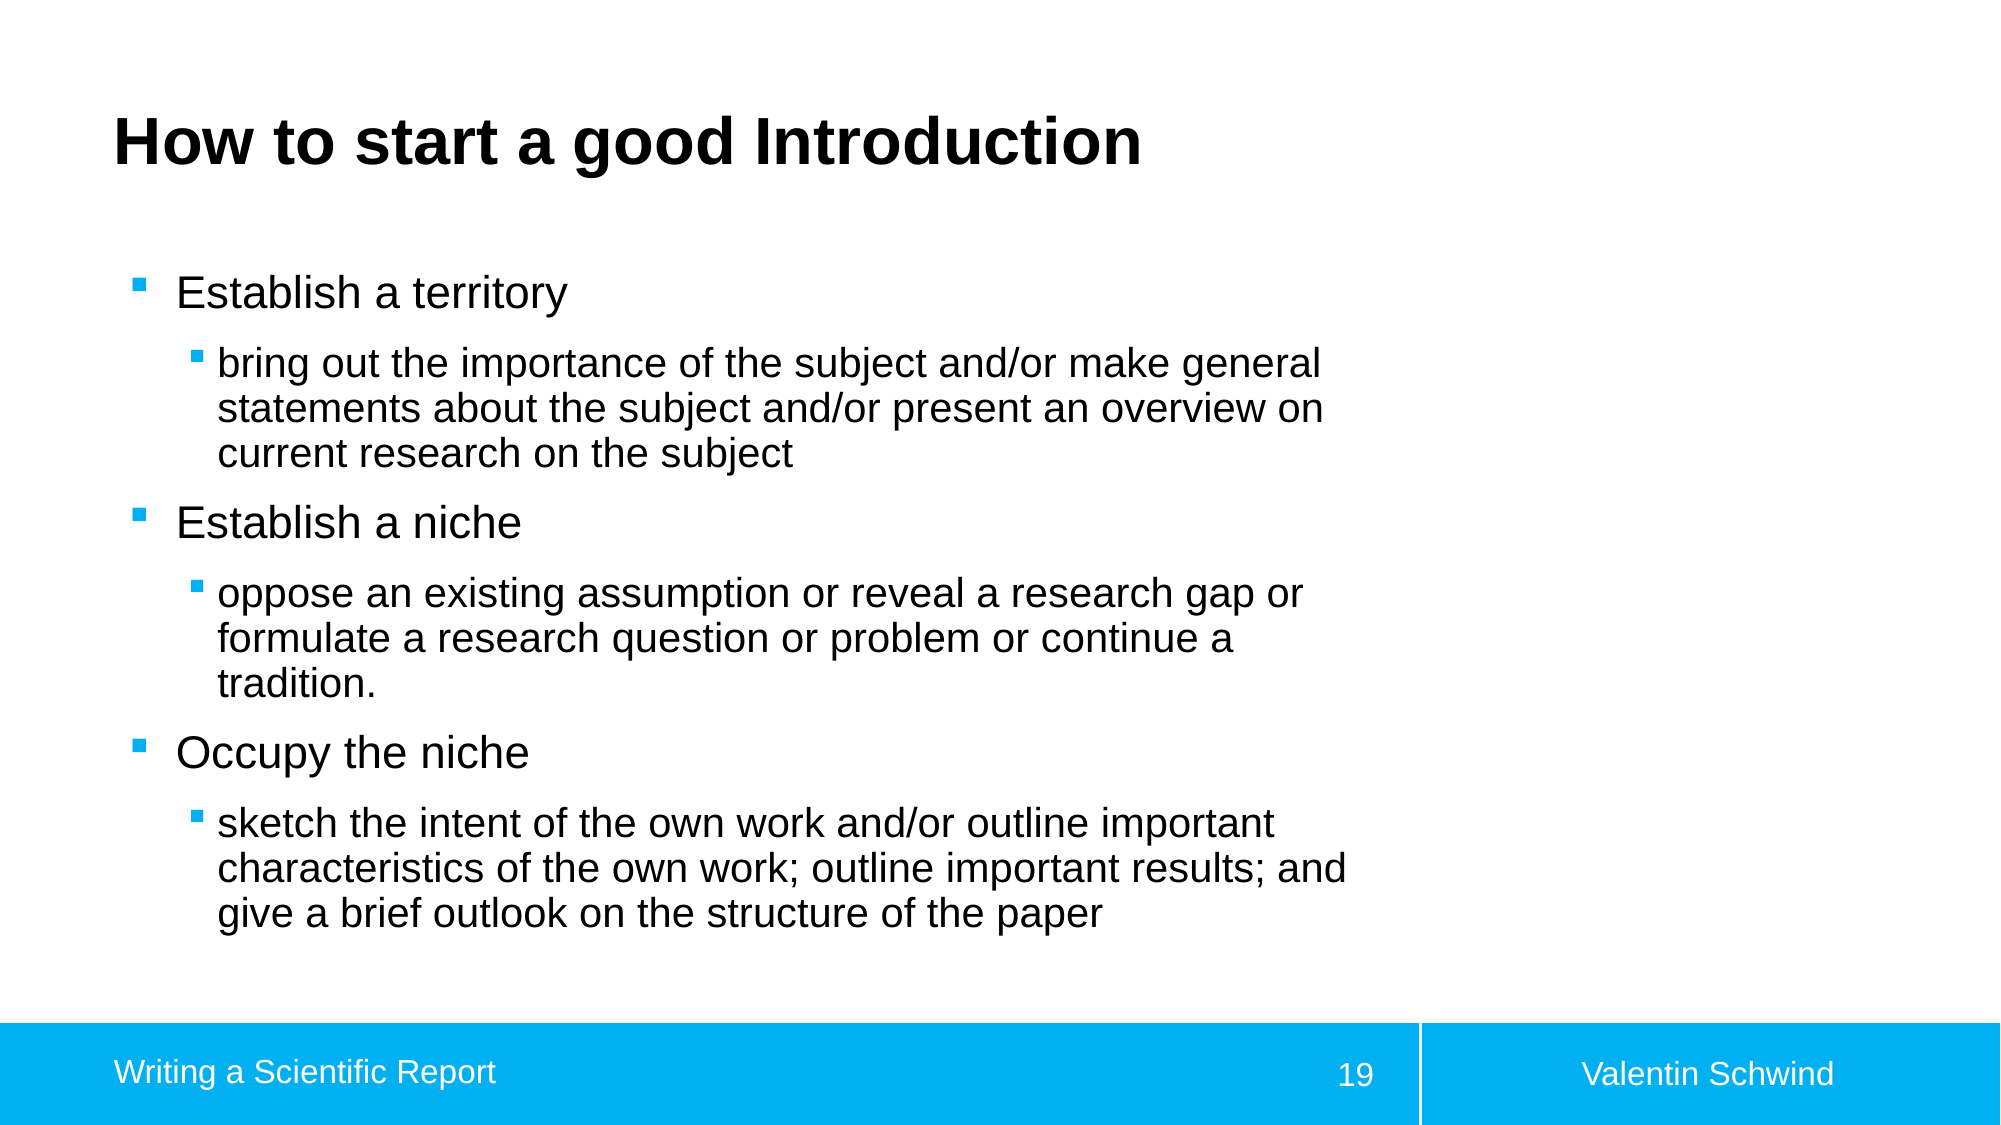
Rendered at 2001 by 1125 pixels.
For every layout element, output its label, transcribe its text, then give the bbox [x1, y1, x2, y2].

list Writing a Scientific Report [114, 1042, 1035, 1103]
list Establish a territory bring out the importance of the subject and/or make general statements about the subject and/or present an overview on current research on the subject Establish a niche oppose an existing assumption or reveal a research gap or formulate a research question or problem or continue a tradition. Occupy the niche sketch the intent of the own work and/or outline important characteristics of the own work; outline important results; and give a brief outlook on the structure of the paper [114, 261, 1420, 1006]
title How to start a good Introduction [114, 19, 1420, 179]
slide_number 19 [1260, 1043, 1390, 1104]
footer Valentin Schwind [1442, 1042, 1975, 1102]
